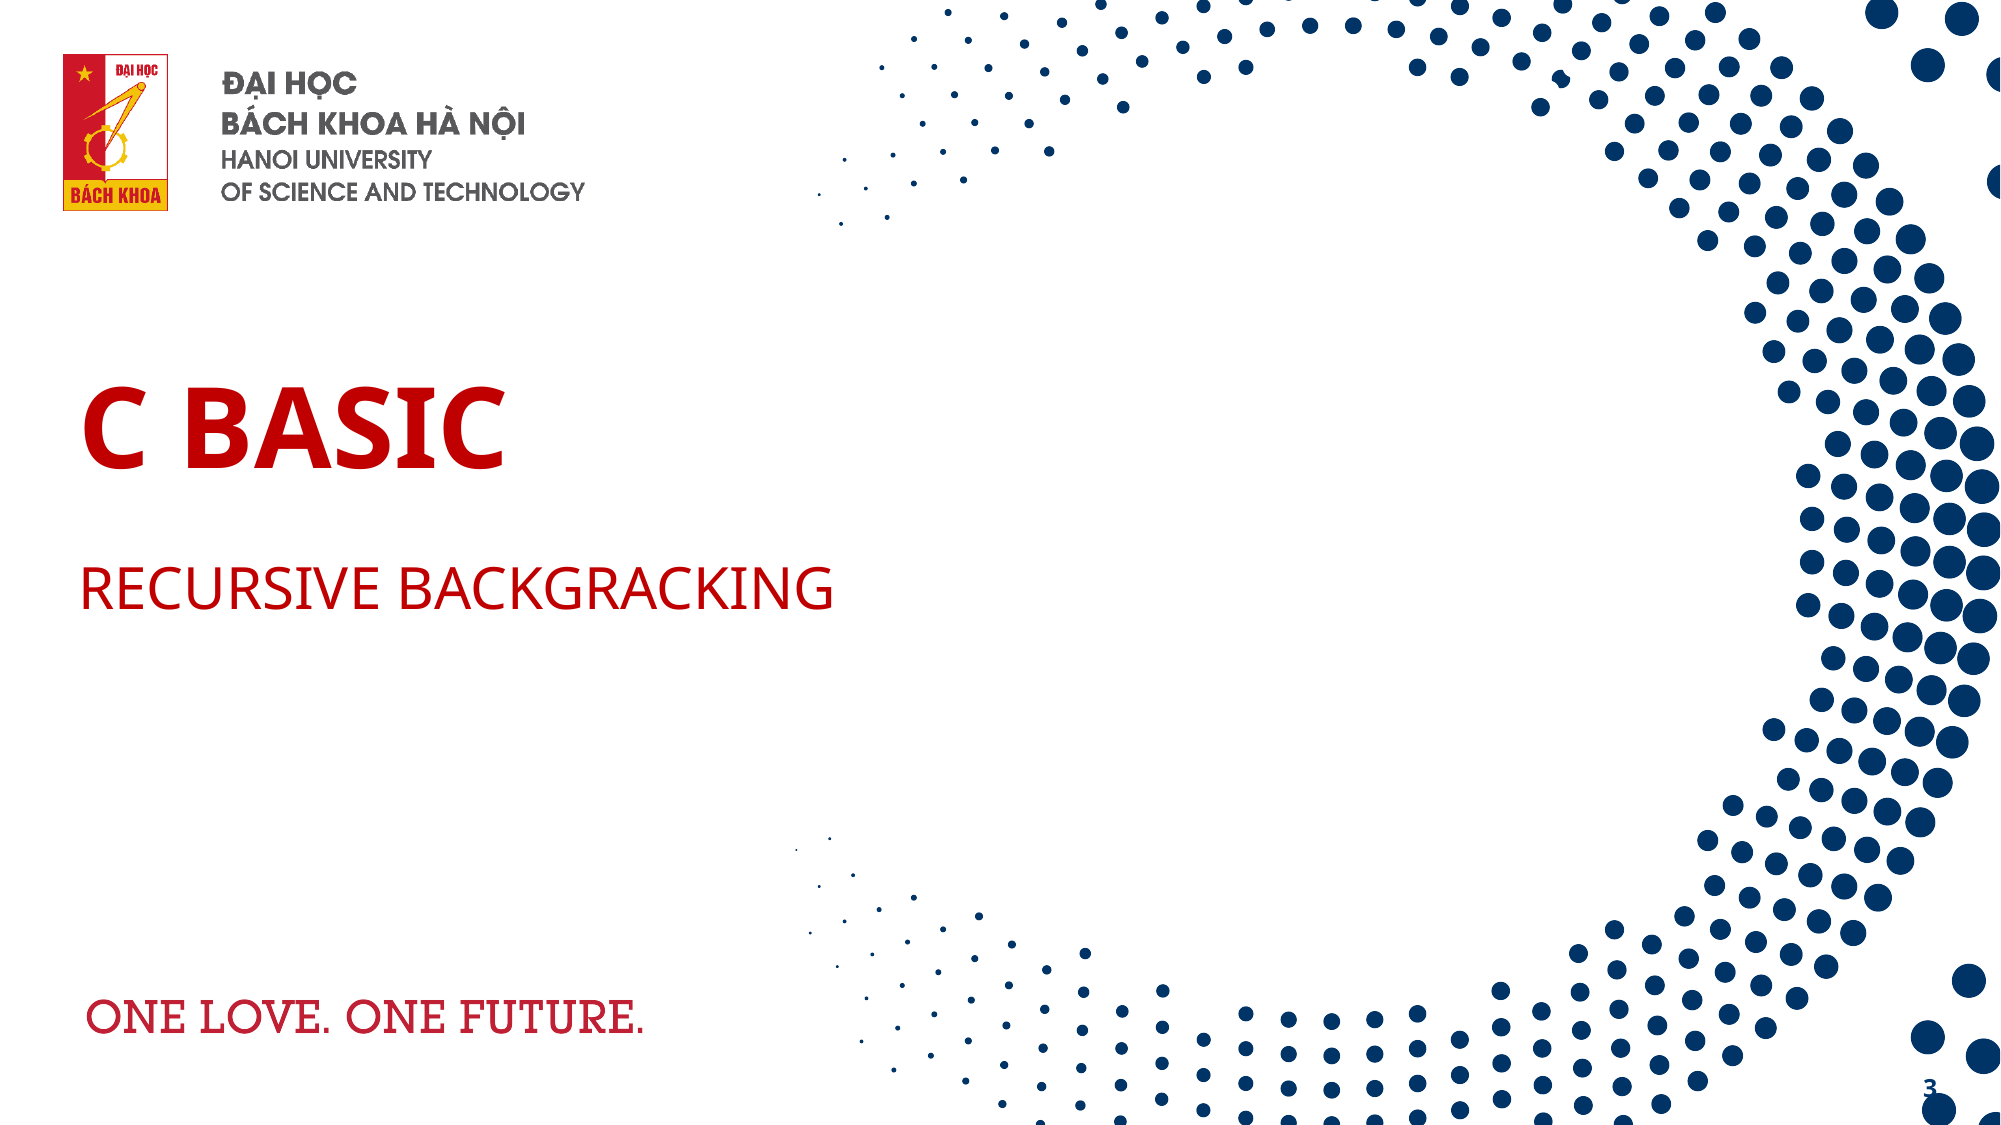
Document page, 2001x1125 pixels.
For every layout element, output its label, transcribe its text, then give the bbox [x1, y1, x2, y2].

slide_number 3 [1502, 1065, 1953, 1125]
text_box RECURSIVE BACKGRACKING [63, 551, 1268, 692]
text_box C BASIC [63, 364, 1268, 504]
picture [0, 0, 2001, 1125]
